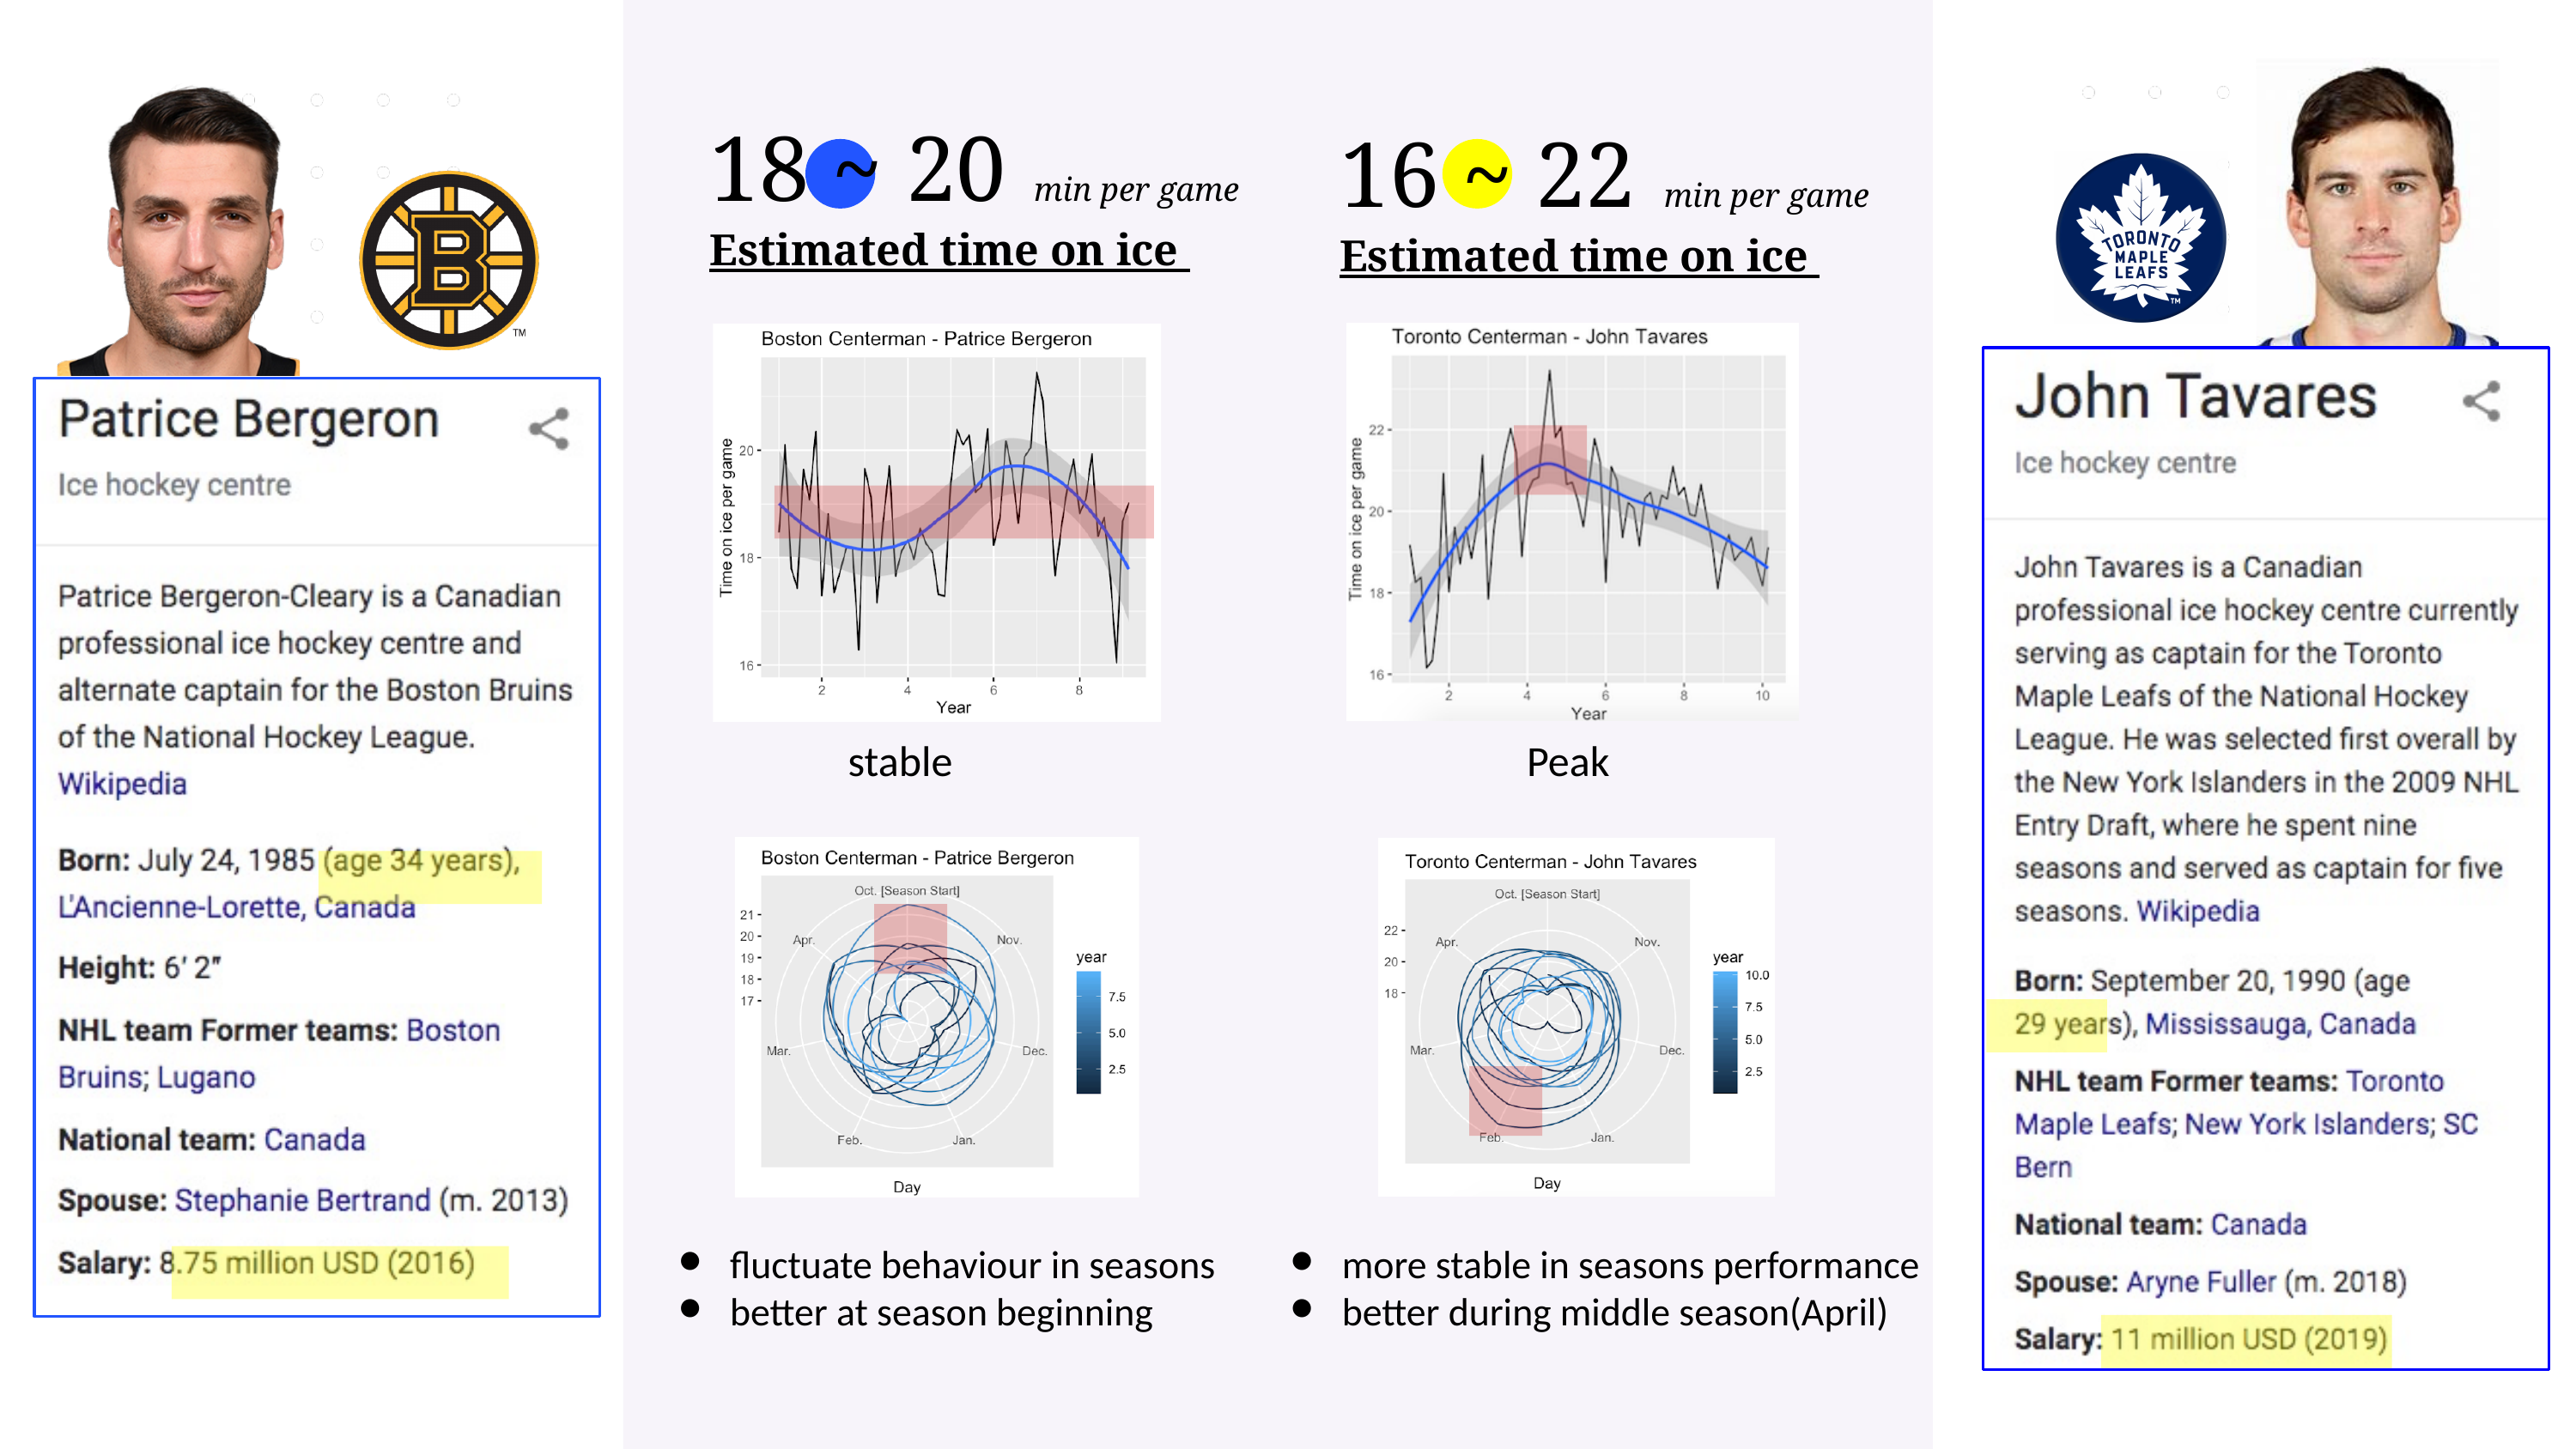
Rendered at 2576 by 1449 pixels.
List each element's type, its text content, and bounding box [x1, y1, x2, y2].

text_box 18 ~ 20 min per game Estimated time on ice [696, 81, 1260, 267]
text_box [623, 0, 1933, 1449]
picture [713, 324, 1162, 722]
picture [734, 837, 1139, 1197]
text_box Peak [1514, 729, 1665, 809]
picture [1984, 58, 2549, 1368]
text_box 16 ~ 22 min per game Estimated time on ice [1327, 87, 1950, 297]
text_box fluctuate behaviour in seasons better at season beginning [653, 1226, 1264, 1357]
picture [35, 80, 599, 1316]
picture [1370, 837, 1776, 1197]
text_box stable [835, 730, 987, 809]
picture [1346, 323, 1799, 721]
text_box more stable in seasons performance better during middle season(April) [1264, 1226, 1979, 1357]
